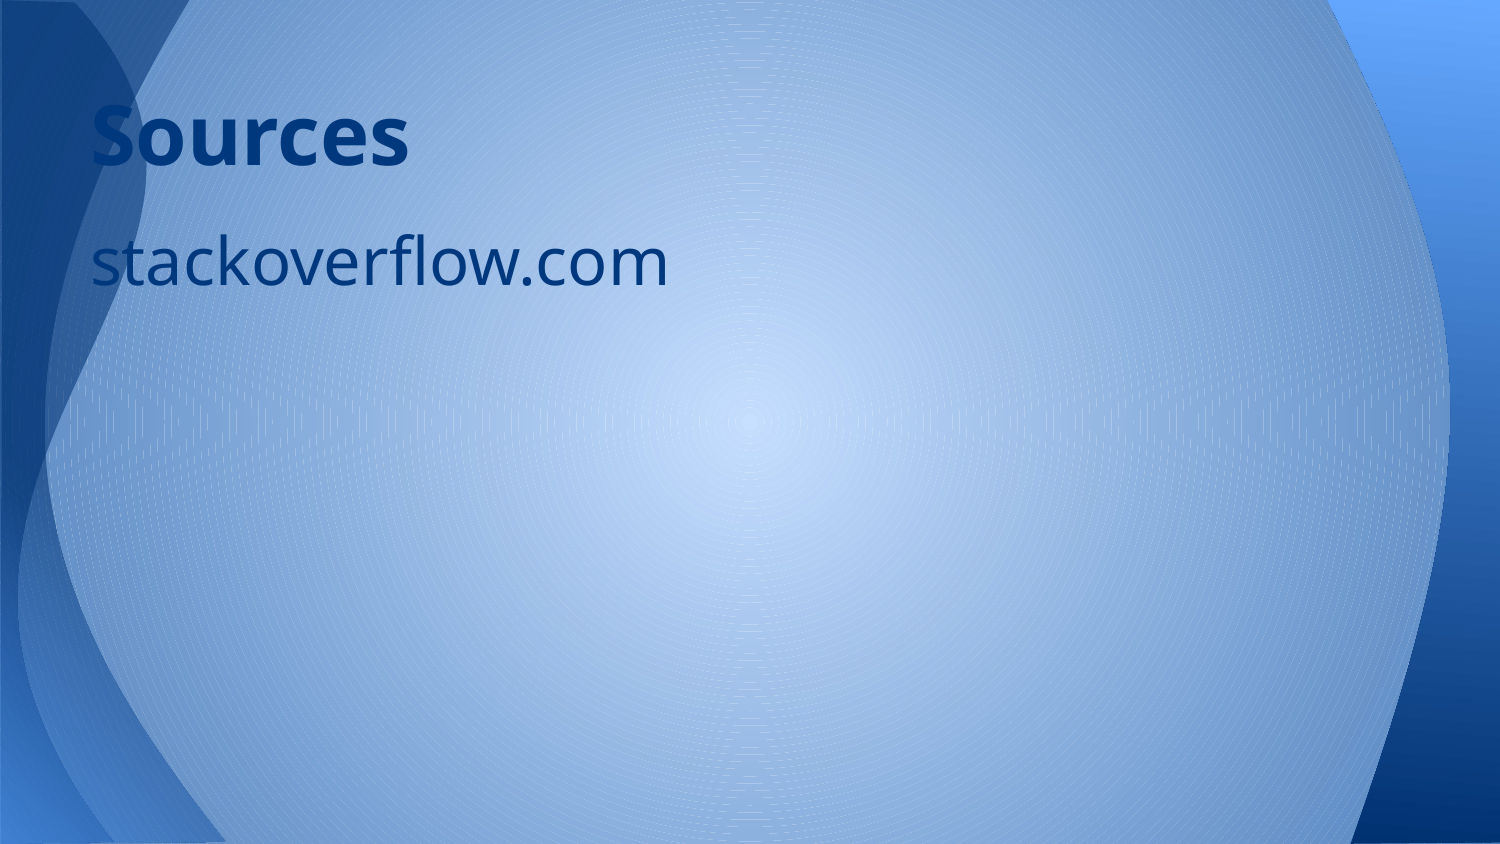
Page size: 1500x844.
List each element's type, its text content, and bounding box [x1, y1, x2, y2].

title Sources [75, 33, 1425, 197]
list stackoverflow.com [75, 204, 1425, 800]
